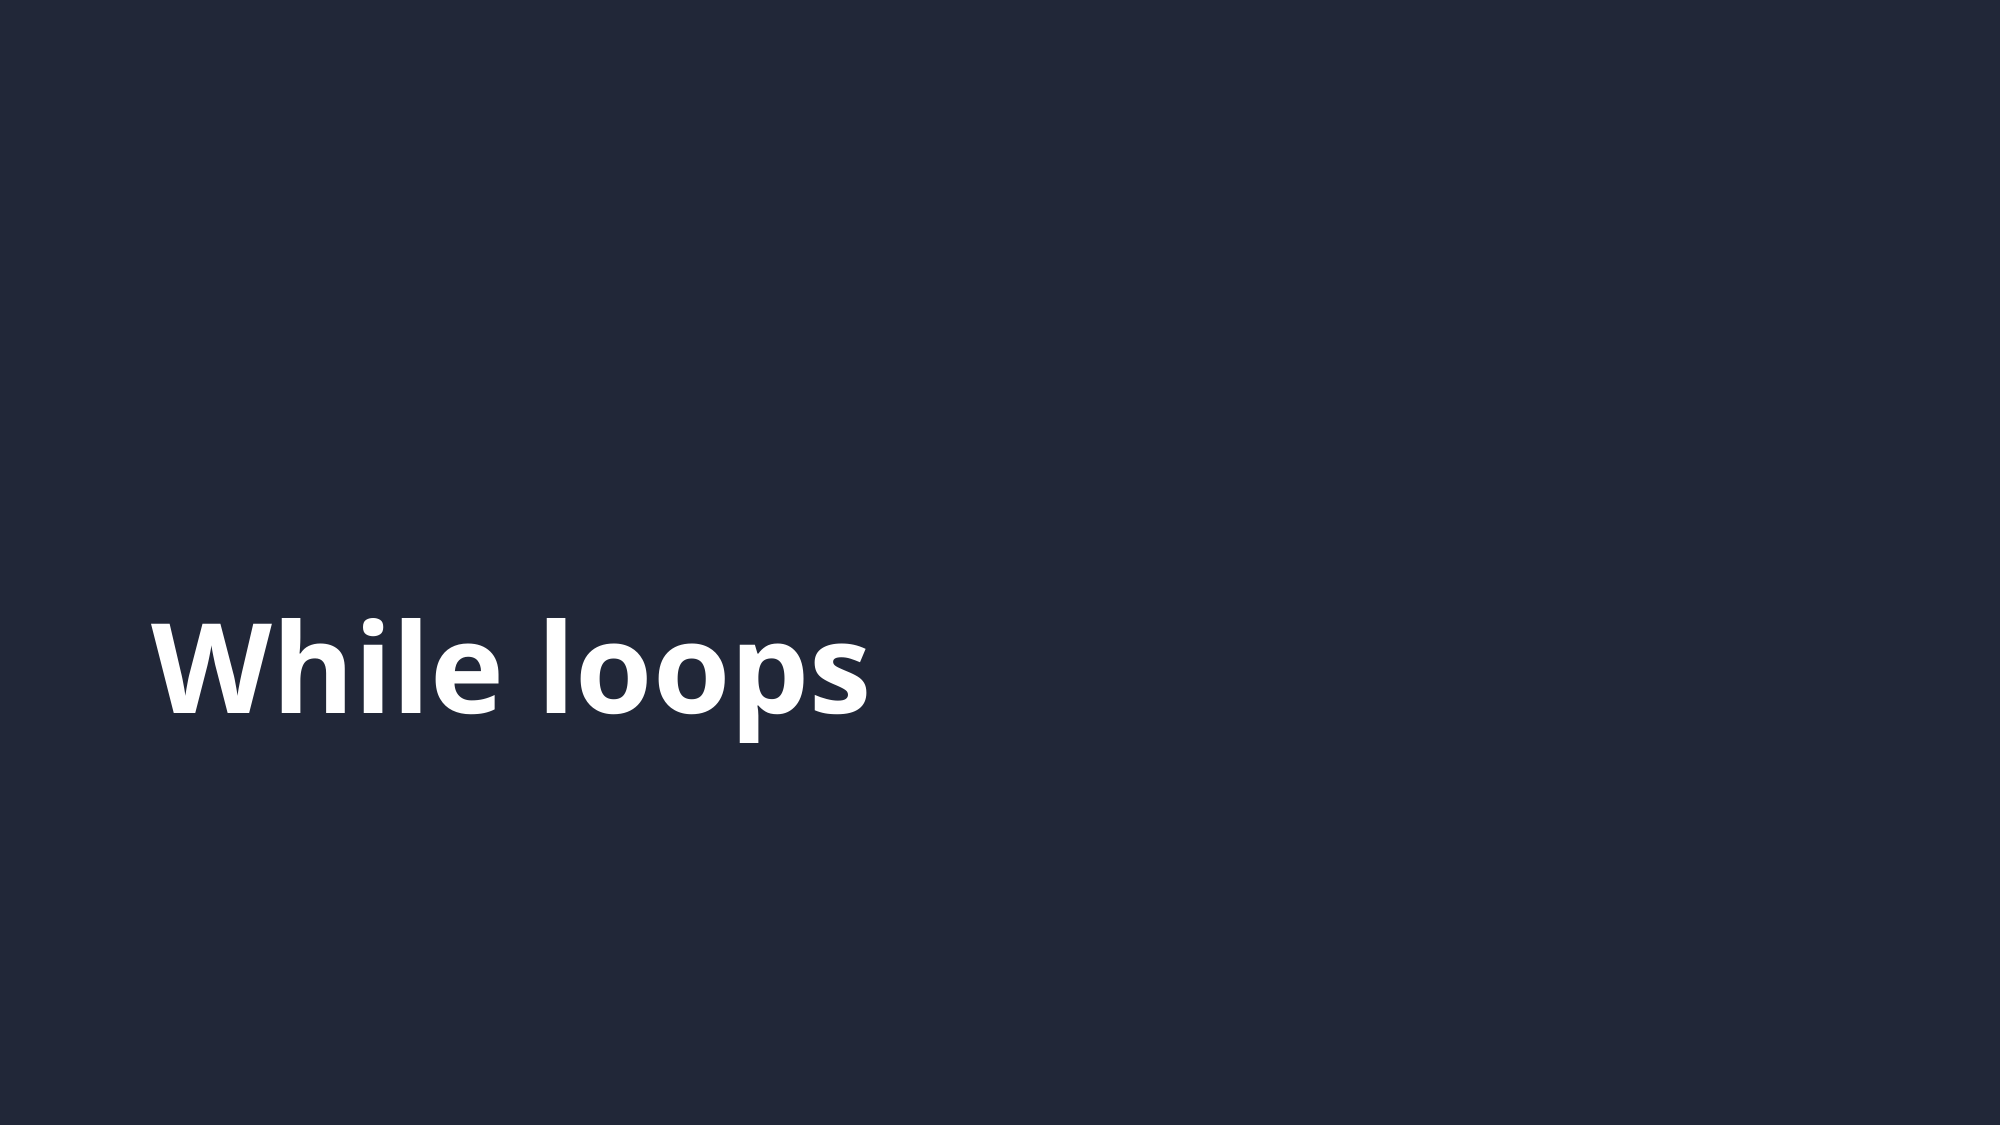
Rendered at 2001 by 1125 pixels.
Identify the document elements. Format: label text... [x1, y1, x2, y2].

title While loops [136, 280, 1862, 749]
